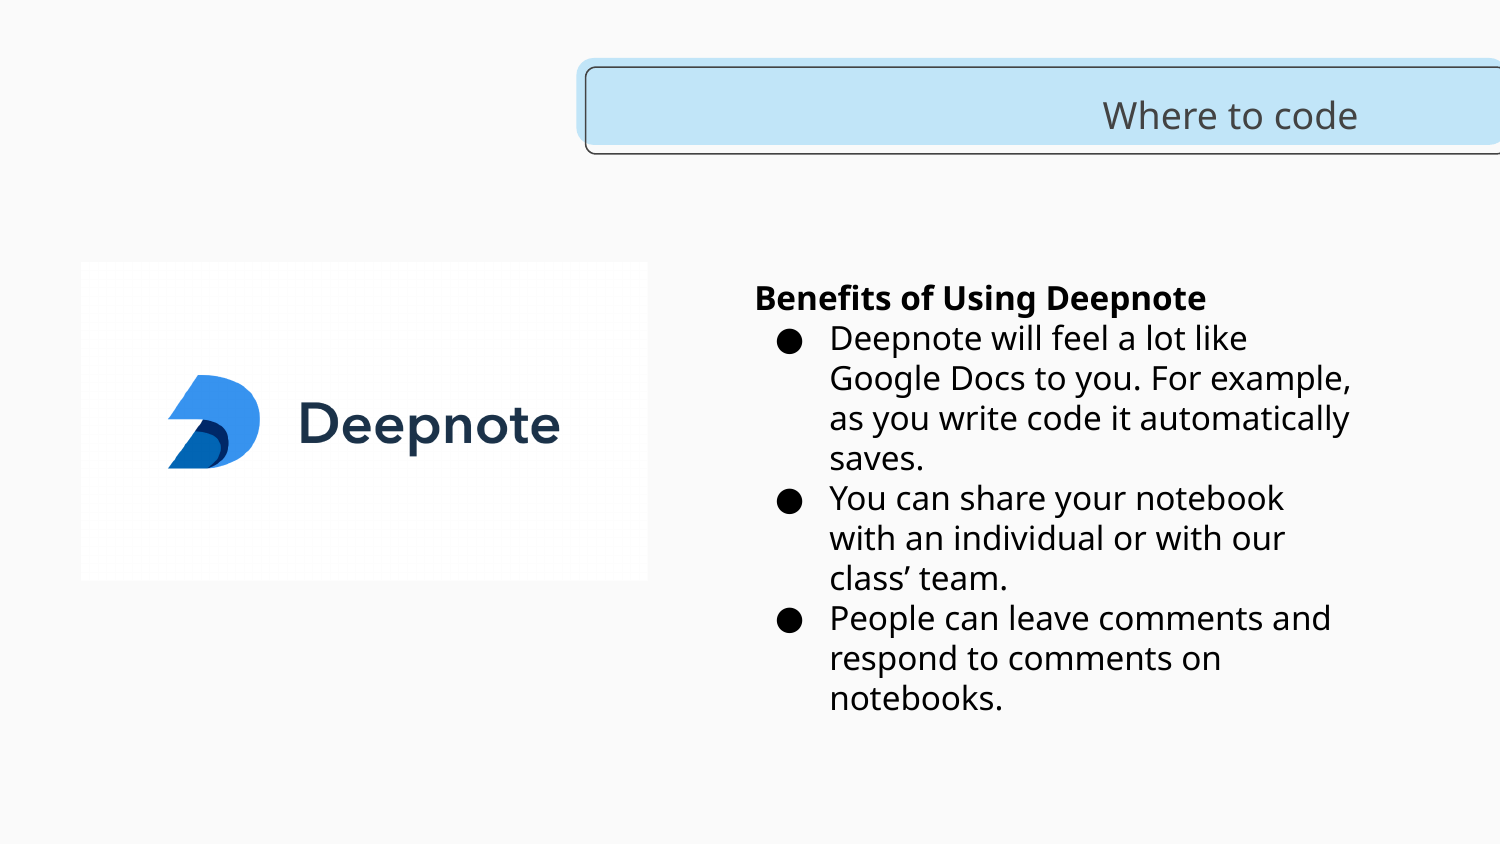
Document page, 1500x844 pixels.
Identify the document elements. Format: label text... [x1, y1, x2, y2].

picture [81, 262, 648, 582]
title Where to code [849, 75, 1374, 154]
text_box Benefits of Using Deepnote Deepnote will feel a lot like Google Docs to you. For example, as you write code it automatically saves. You can share your notebook with an individual or with our class’ team. People can leave comments and respond to comments on notebooks. [739, 262, 1374, 732]
